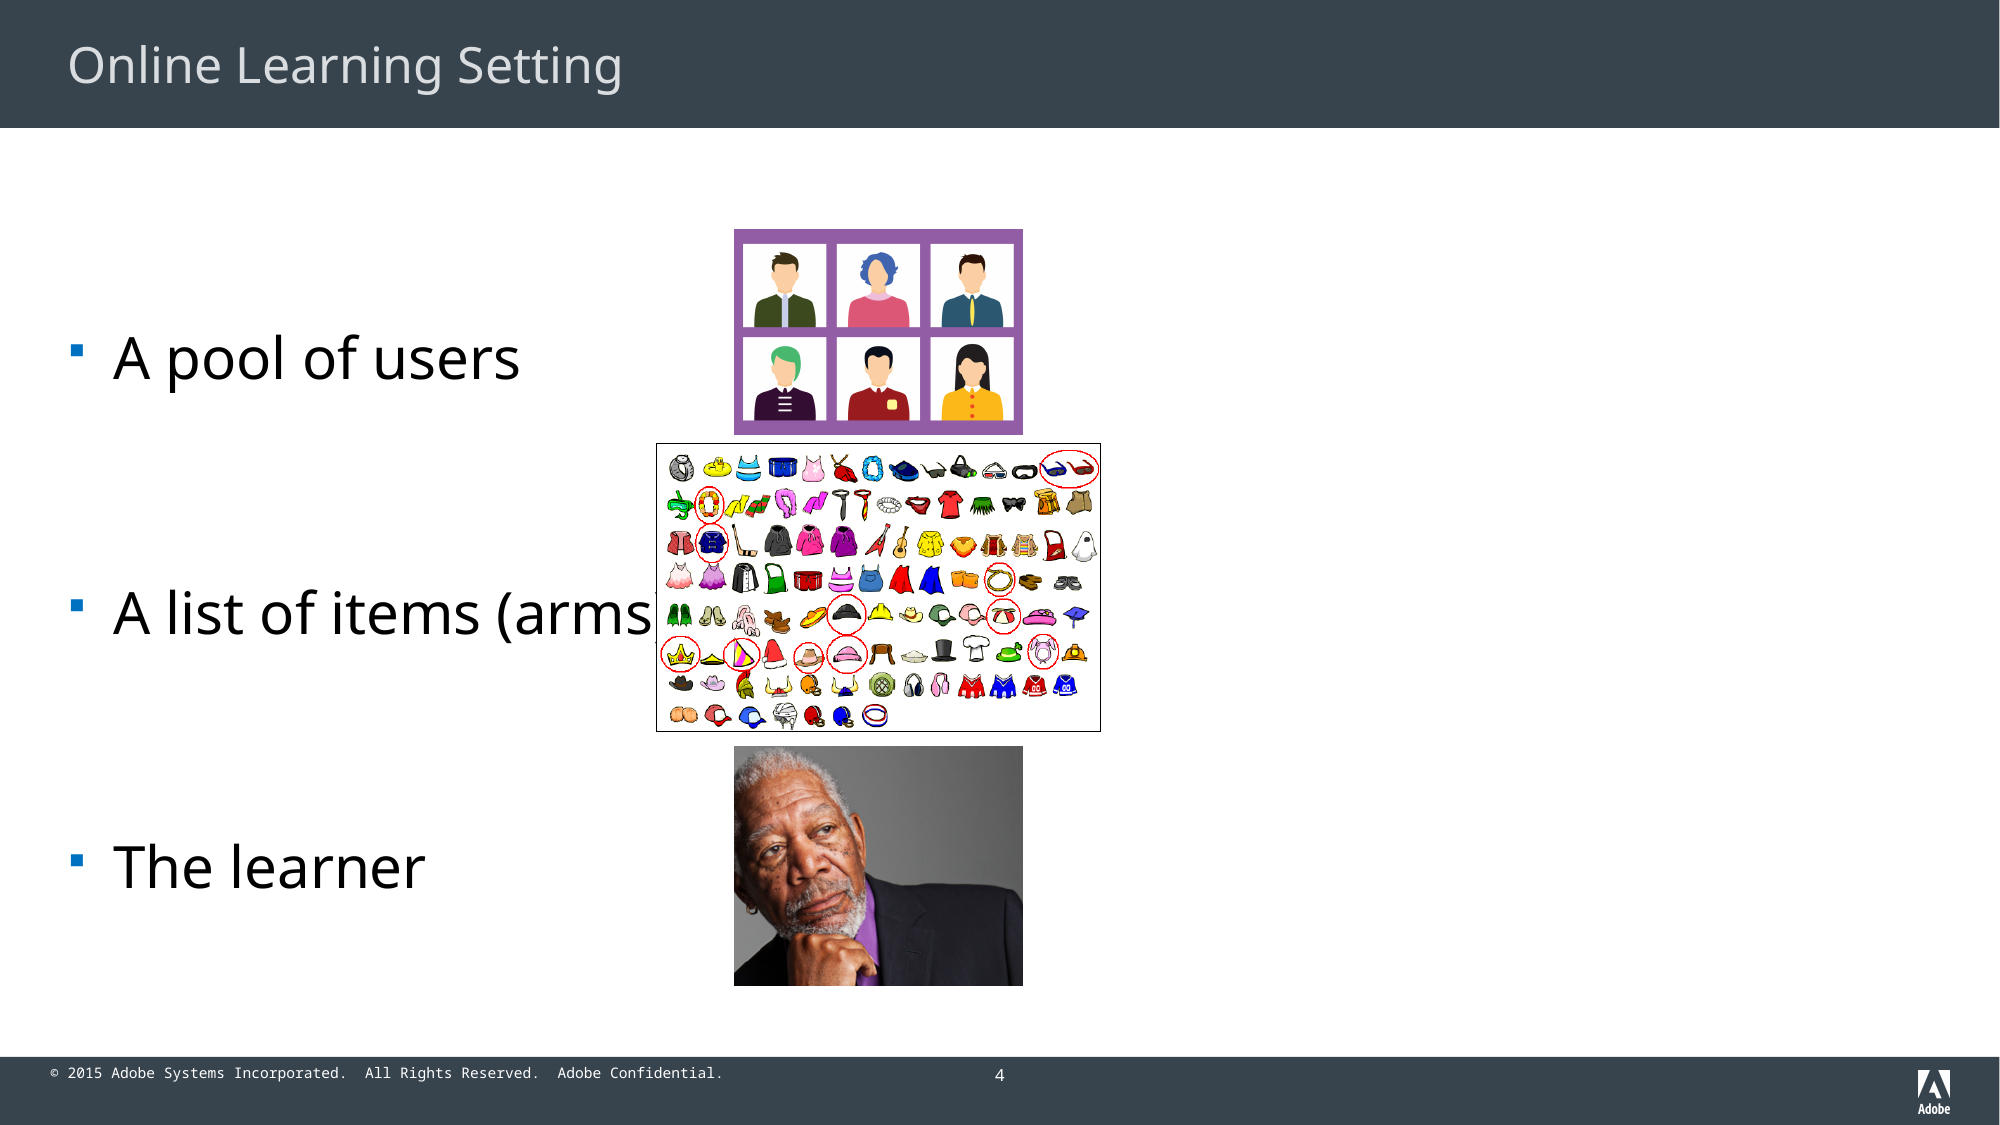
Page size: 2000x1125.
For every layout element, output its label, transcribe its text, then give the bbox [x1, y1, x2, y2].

picture [734, 745, 1023, 986]
slide_number 4 [916, 1062, 1083, 1091]
list A pool of users A list of items (arms) The learner [49, 162, 1950, 1013]
title Online Learning Setting [49, 30, 1950, 98]
picture [1918, 1070, 1950, 1114]
picture [734, 229, 1023, 435]
picture [656, 443, 1101, 732]
